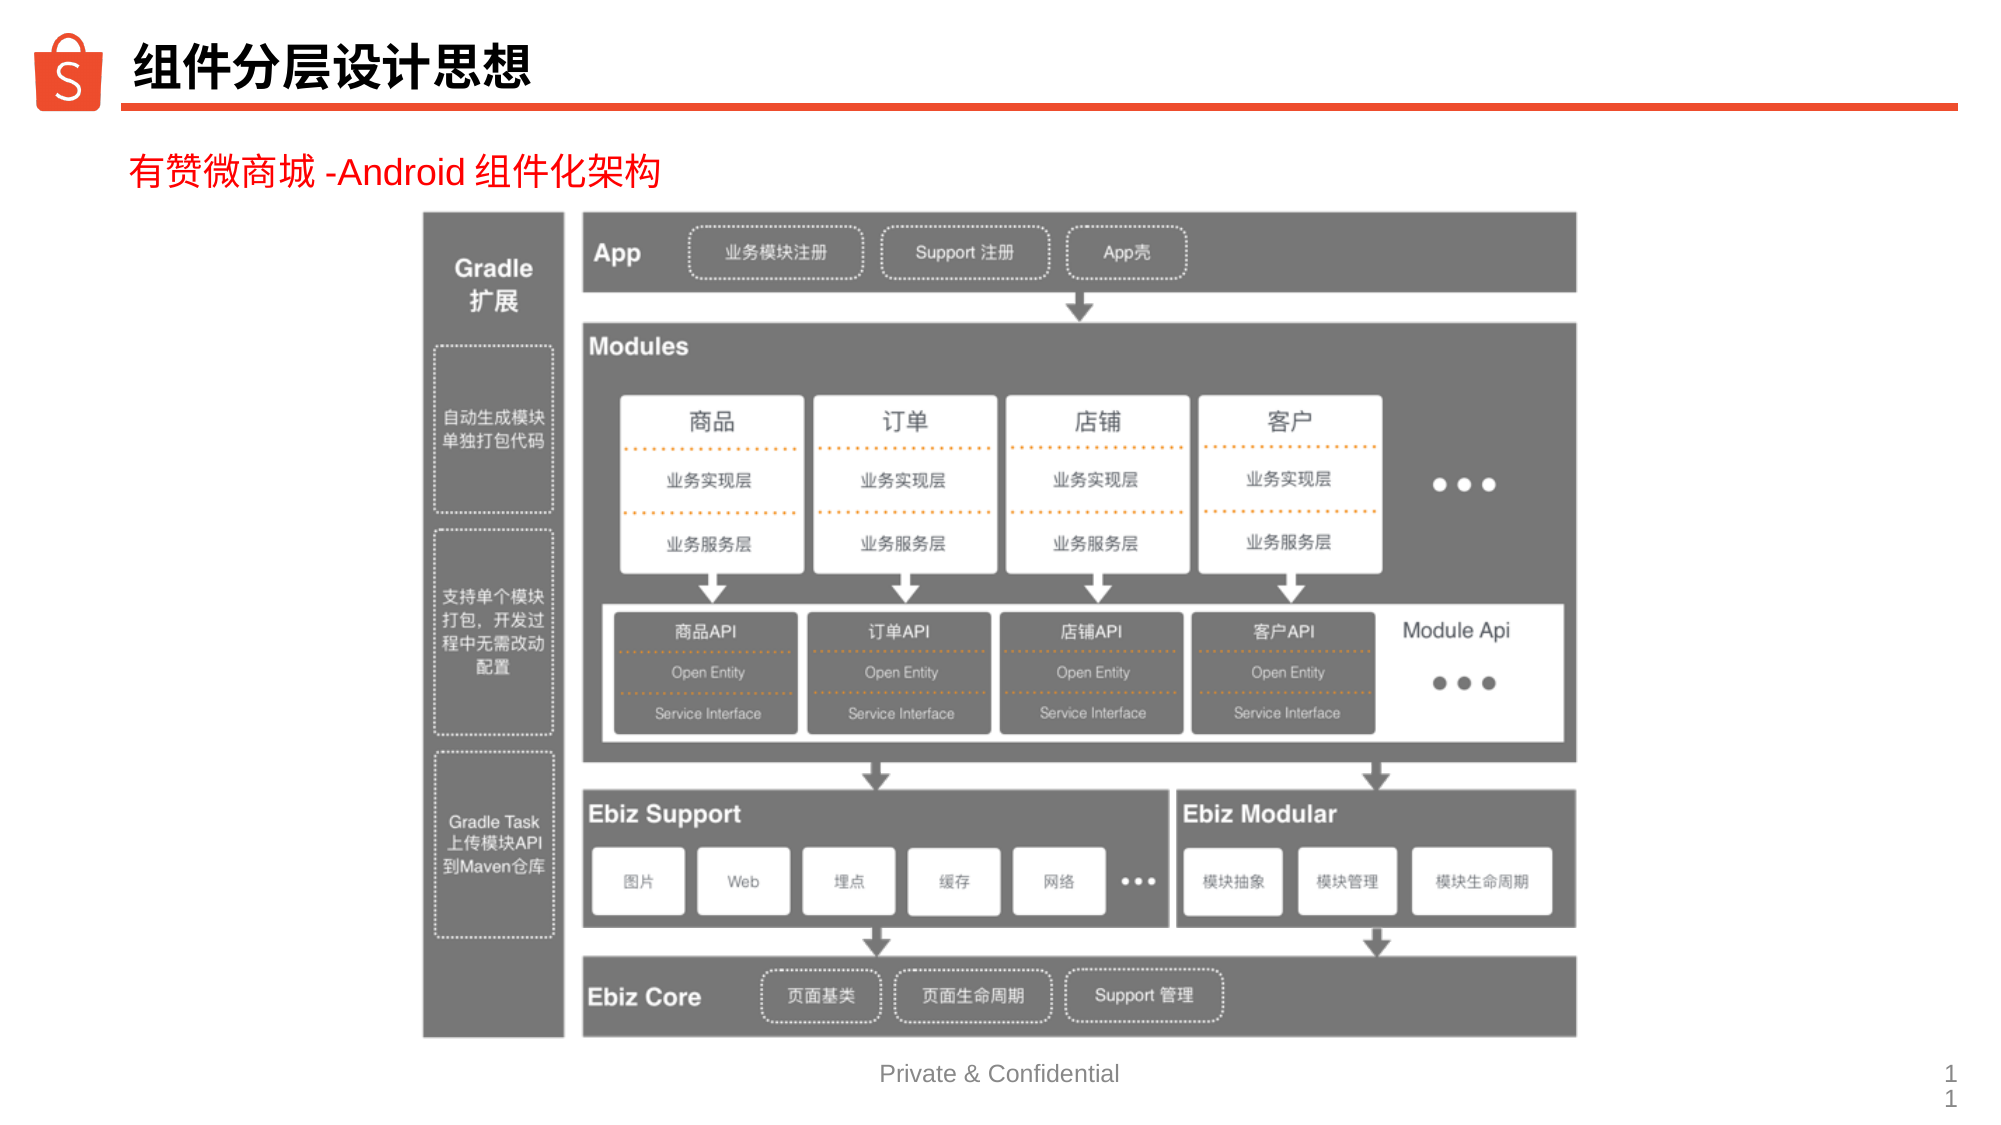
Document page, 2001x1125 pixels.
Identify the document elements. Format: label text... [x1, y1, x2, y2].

title 组件分层设计思想 [120, 12, 1884, 108]
picture [34, 33, 108, 115]
text_box Private & Confidential [669, 1058, 1330, 1096]
slide_number ‹#› [1936, 738, 1968, 1125]
text_box 有赞微商城-Android组件化架构 [120, 140, 1968, 201]
picture [411, 200, 1589, 1050]
